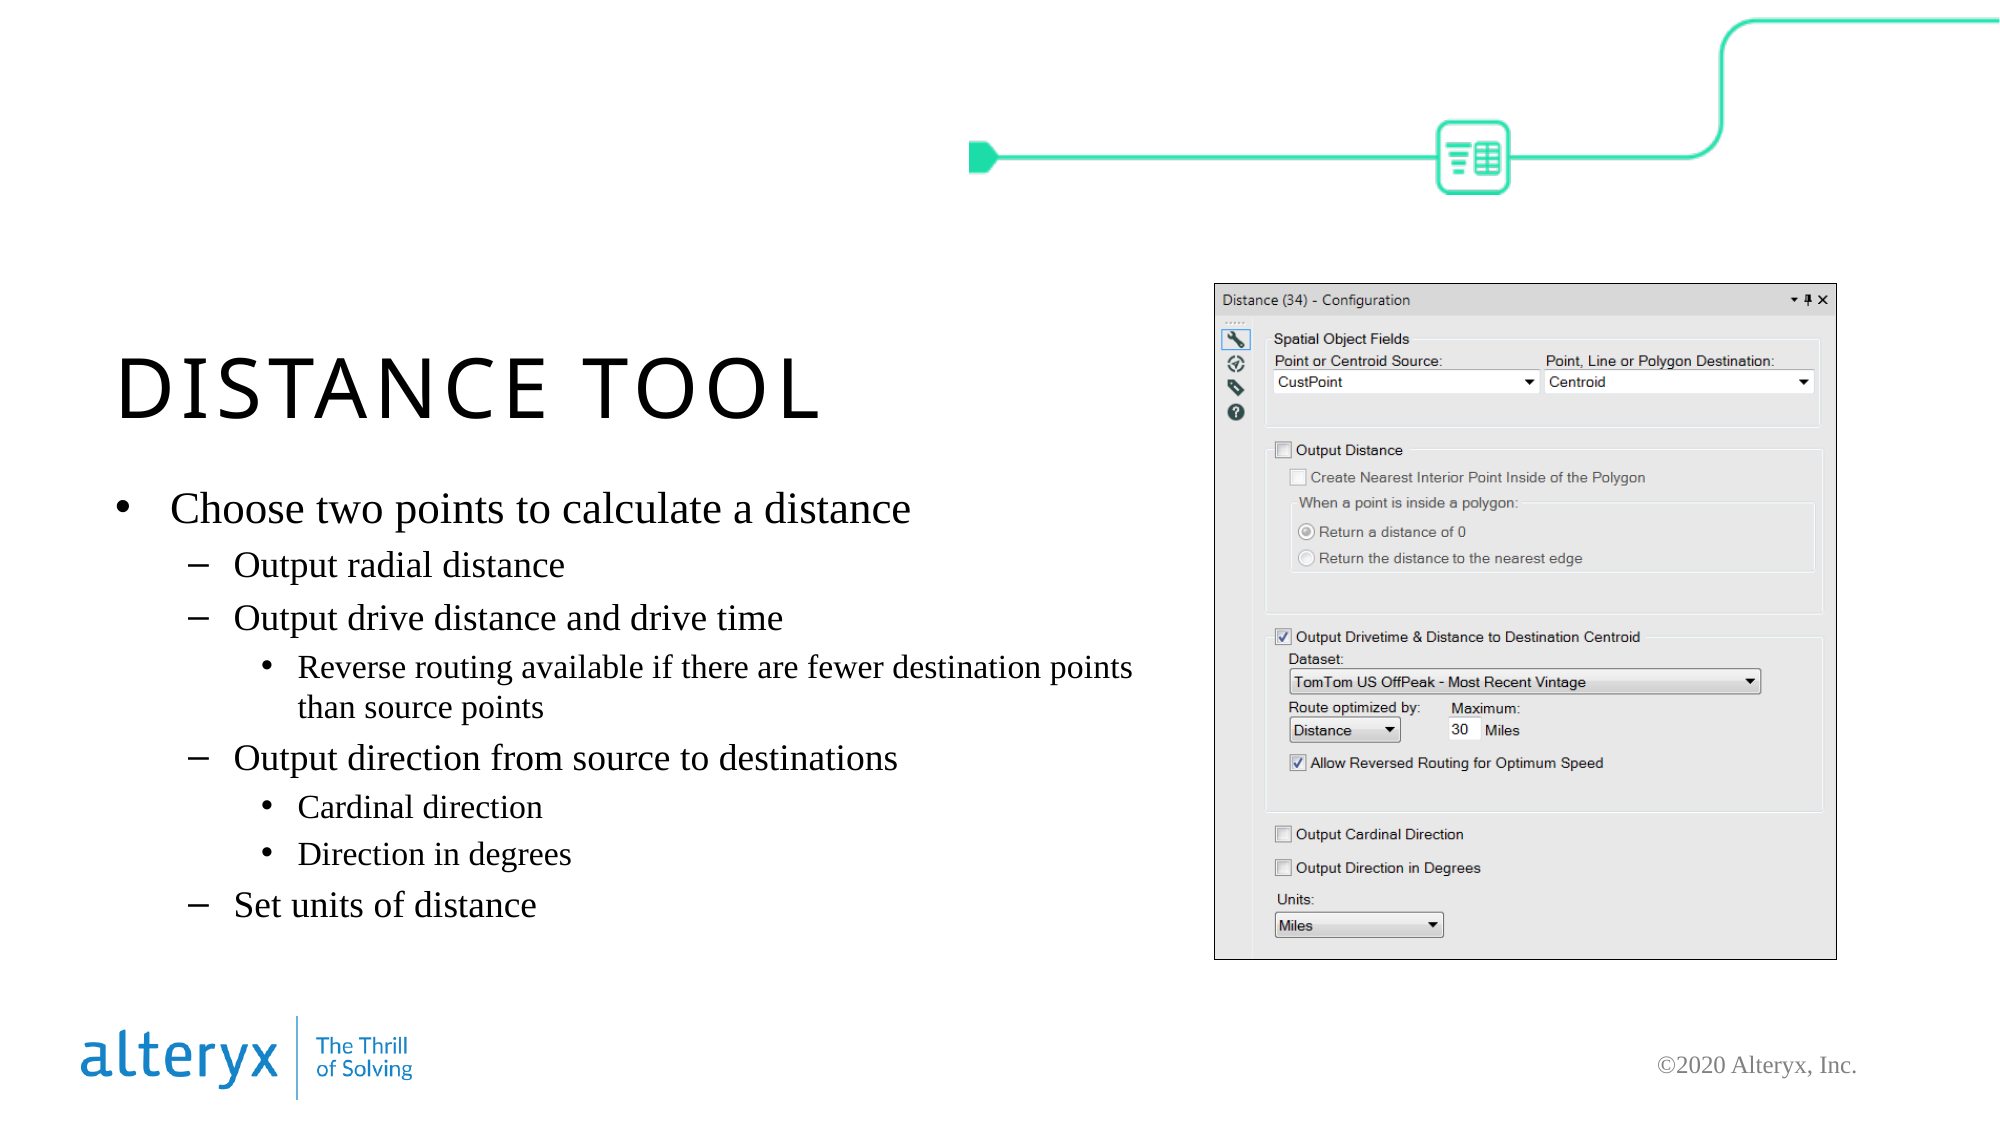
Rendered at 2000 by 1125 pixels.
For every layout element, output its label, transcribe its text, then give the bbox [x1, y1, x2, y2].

title Distance tool [99, 334, 1209, 436]
picture [81, 1016, 412, 1100]
picture [1214, 283, 1837, 961]
list Choose two points to calculate a distance Output radial distance Output drive distance and drive time Reverse routing available if there are fewer destination points than source points Output direction from source to destinations Cardinal direction Direction in degrees Set units of distance [100, 471, 1163, 934]
footer ©2020 Alteryx, Inc. [1498, 1033, 1873, 1094]
picture [969, 0, 2000, 195]
